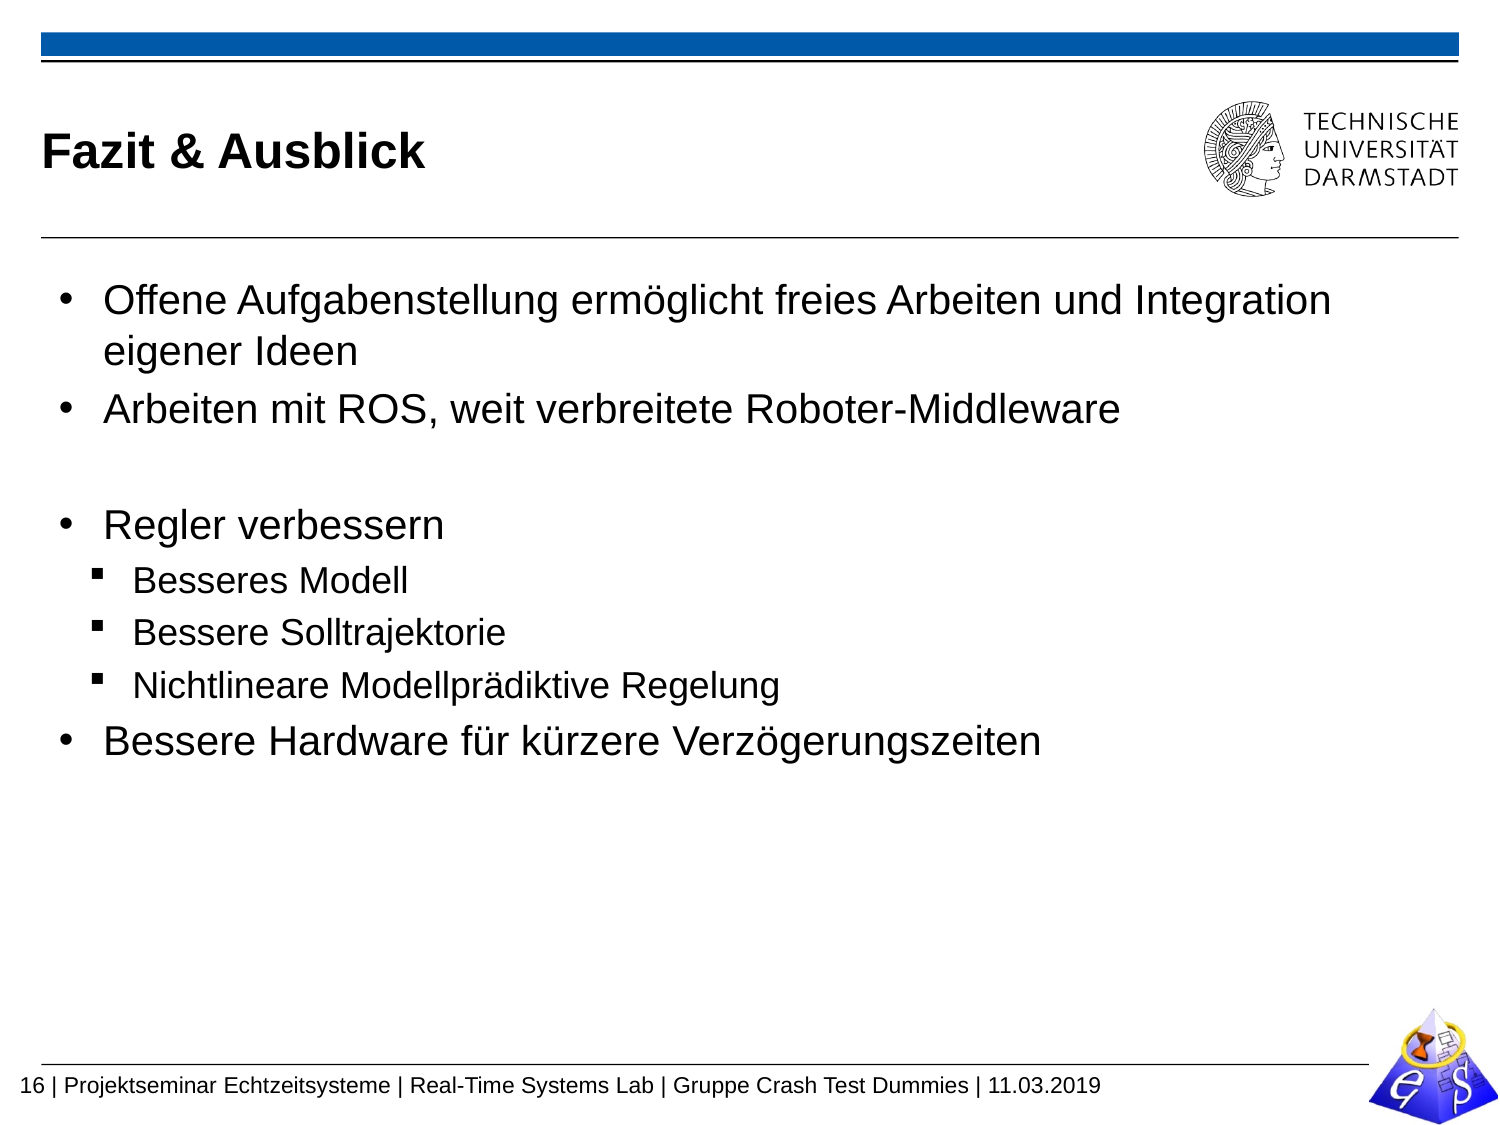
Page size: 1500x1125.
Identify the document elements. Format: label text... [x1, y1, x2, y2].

picture [1175, 84, 1483, 214]
picture [1369, 1006, 1498, 1125]
title Fazit & Ausblick [41, 80, 1170, 218]
list Offene Aufgabenstellung ermöglicht freies Arbeiten und Integration eigener Ideen Arbeiten mit ROS, weit verbreitete Roboter-Middleware Regler verbessern Besseres Modell Bessere Solltrajektorie Nichtlineare Modellprädiktive Regelung Bessere Hardware für kürzere Verzögerungszeiten [59, 265, 1459, 1001]
